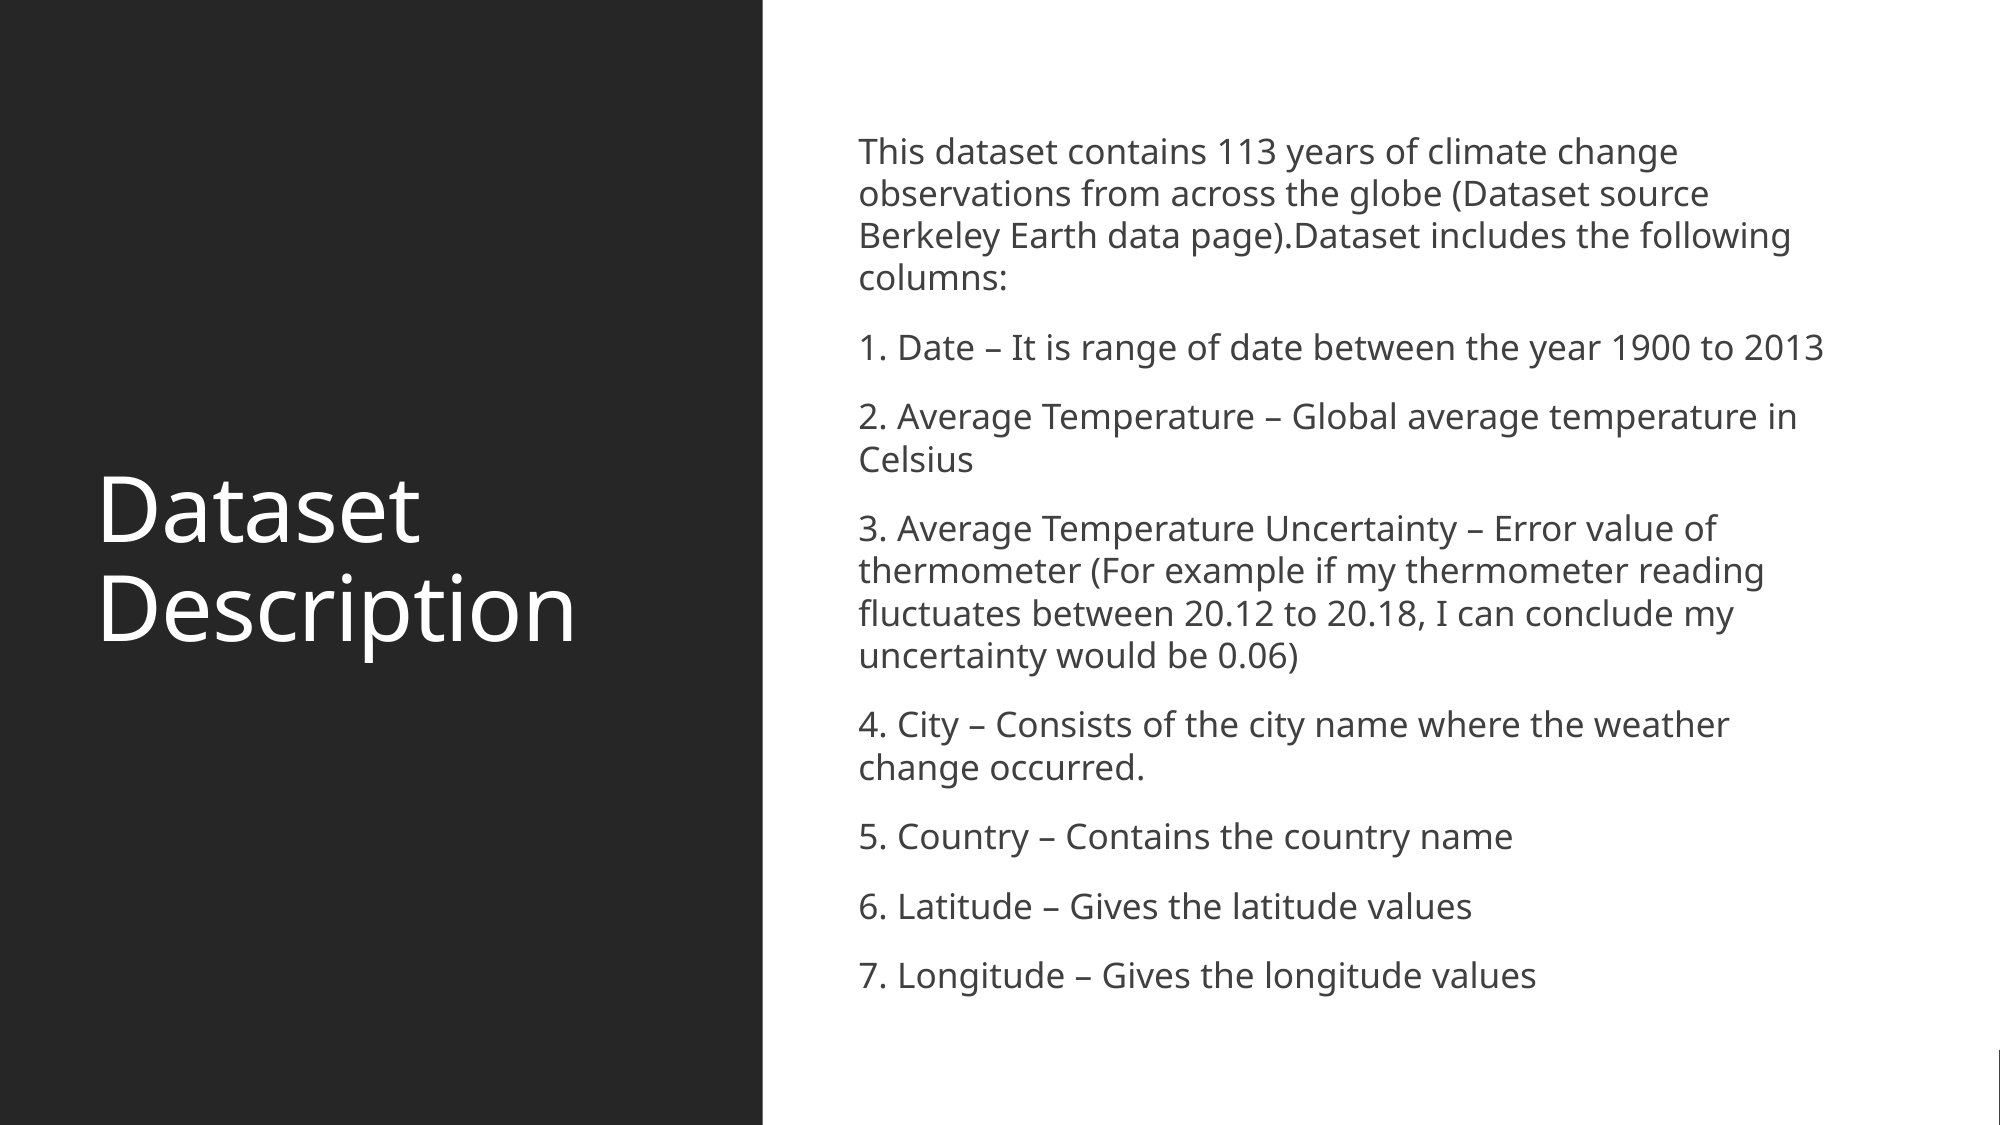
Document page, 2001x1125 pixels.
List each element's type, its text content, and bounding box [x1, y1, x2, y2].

list This dataset contains 113 years of climate change observations from across the globe (Dataset source Berkeley Earth data page).Dataset includes the following columns: 1. Date – It is range of date between the year 1900 to 2013 2. Average Temperature – Global average temperature in Celsius 3. Average Temperature Uncertainty – Error value of thermometer (For example if my thermometer reading fluctuates between 20.12 to 20.18, I can conclude my uncertainty would be 0.06) 4. City – Consists of the city name where the weather change occurred. 5. Country – Contains the country name 6. Latitude – Gives the latitude values 7. Longitude – Gives the longitude values [858, 99, 1830, 1026]
title Dataset Description [80, 99, 679, 1026]
text_box [764, 0, 2000, 1125]
text_box [0, 0, 764, 1125]
